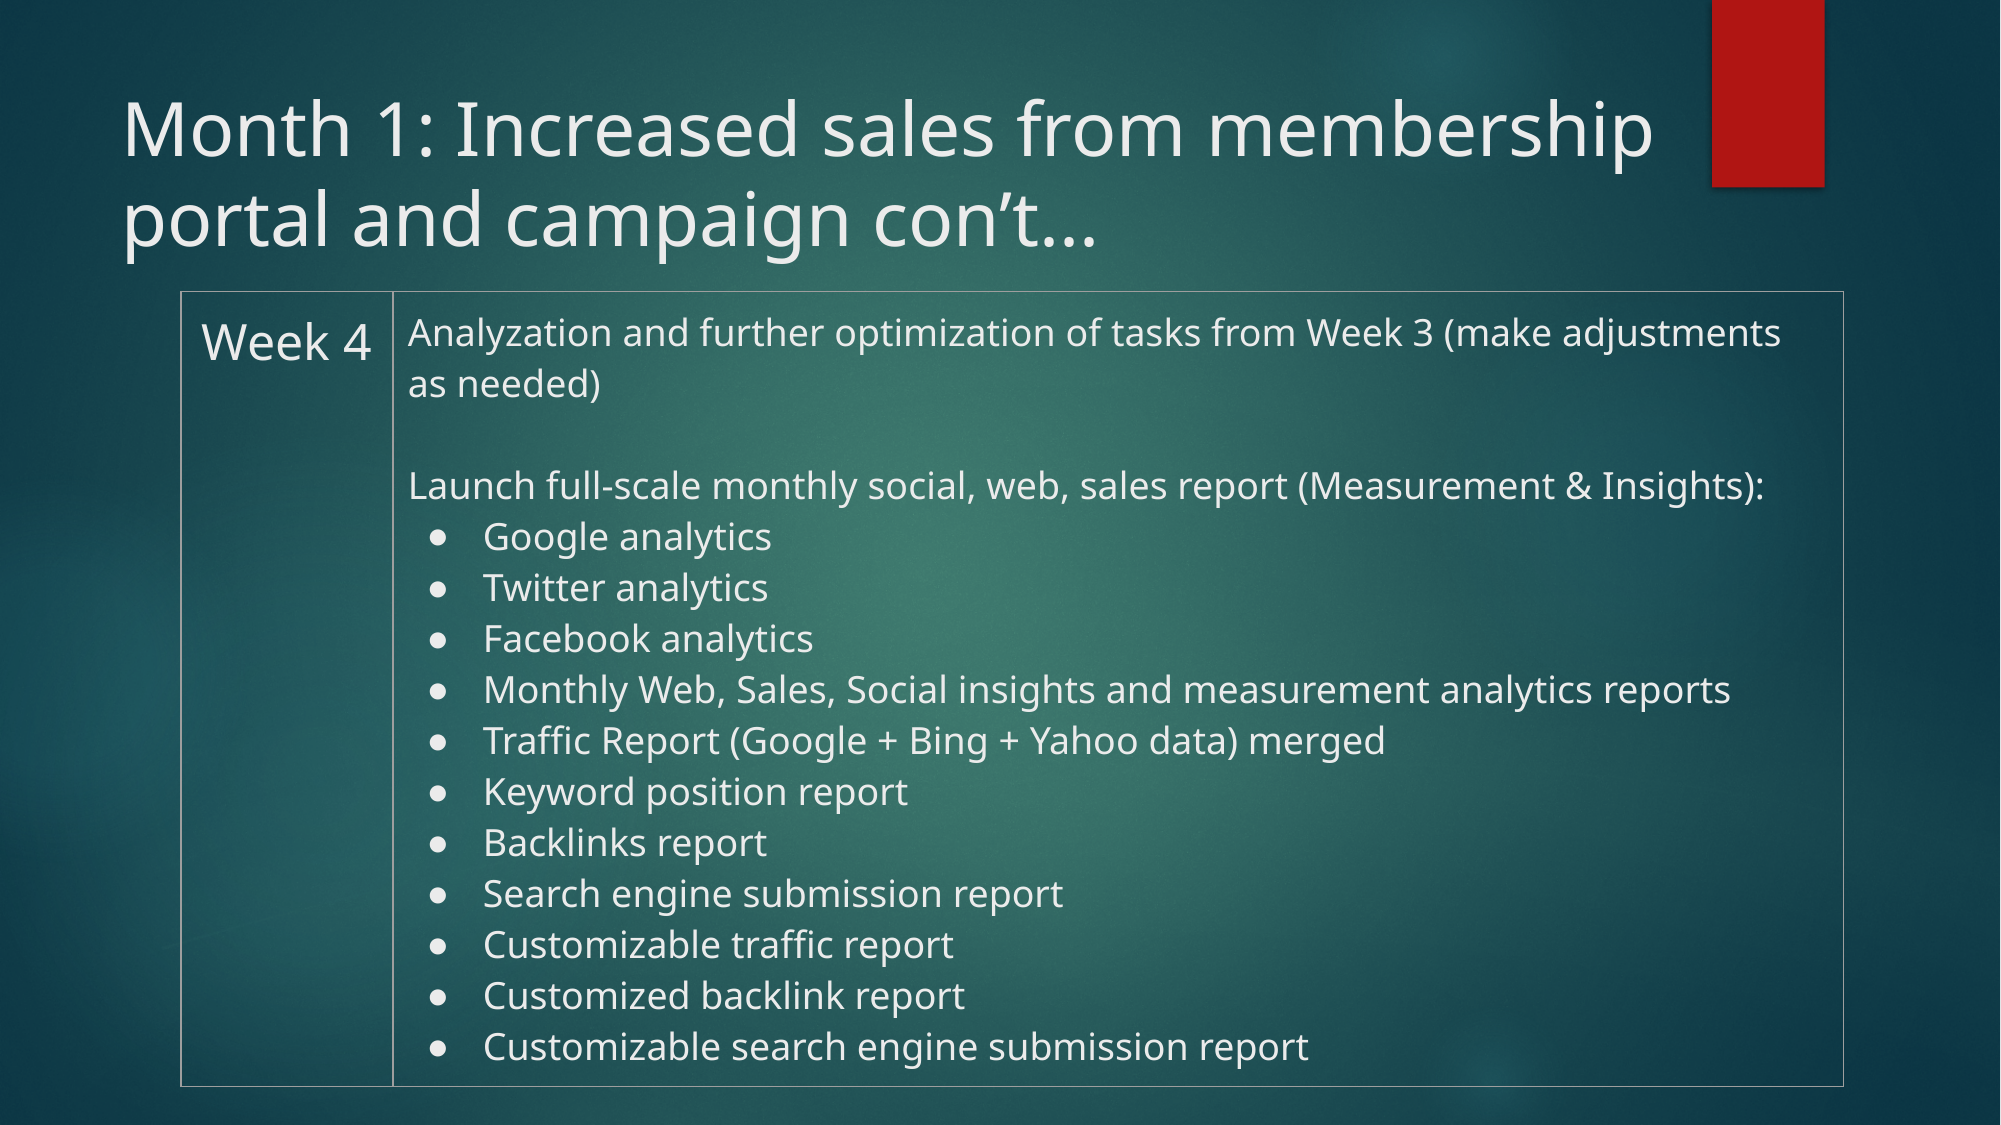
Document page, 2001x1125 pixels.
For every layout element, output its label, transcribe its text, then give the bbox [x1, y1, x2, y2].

table_header Analyzation and further optimization of tasks from Week 3 (make adjustments as needed) Launch full-scale monthly social, web, sales report (Measurement & Insights): Google analytics Twitter analytics Facebook analytics Monthly Web, Sales, Social insights and measurement analytics reports Traffic Report (Google + Bing + Yahoo data) merged Keyword position report Backlinks report Search engine submission report Customizable traffic report Customized backlink report Customizable search engine submission report [394, 292, 1843, 1086]
picture [0, 0, 2001, 1125]
table_header Week 4 [182, 292, 392, 1086]
title Month 1: Increased sales from membership portal and campaign con’t... [106, 74, 1678, 304]
